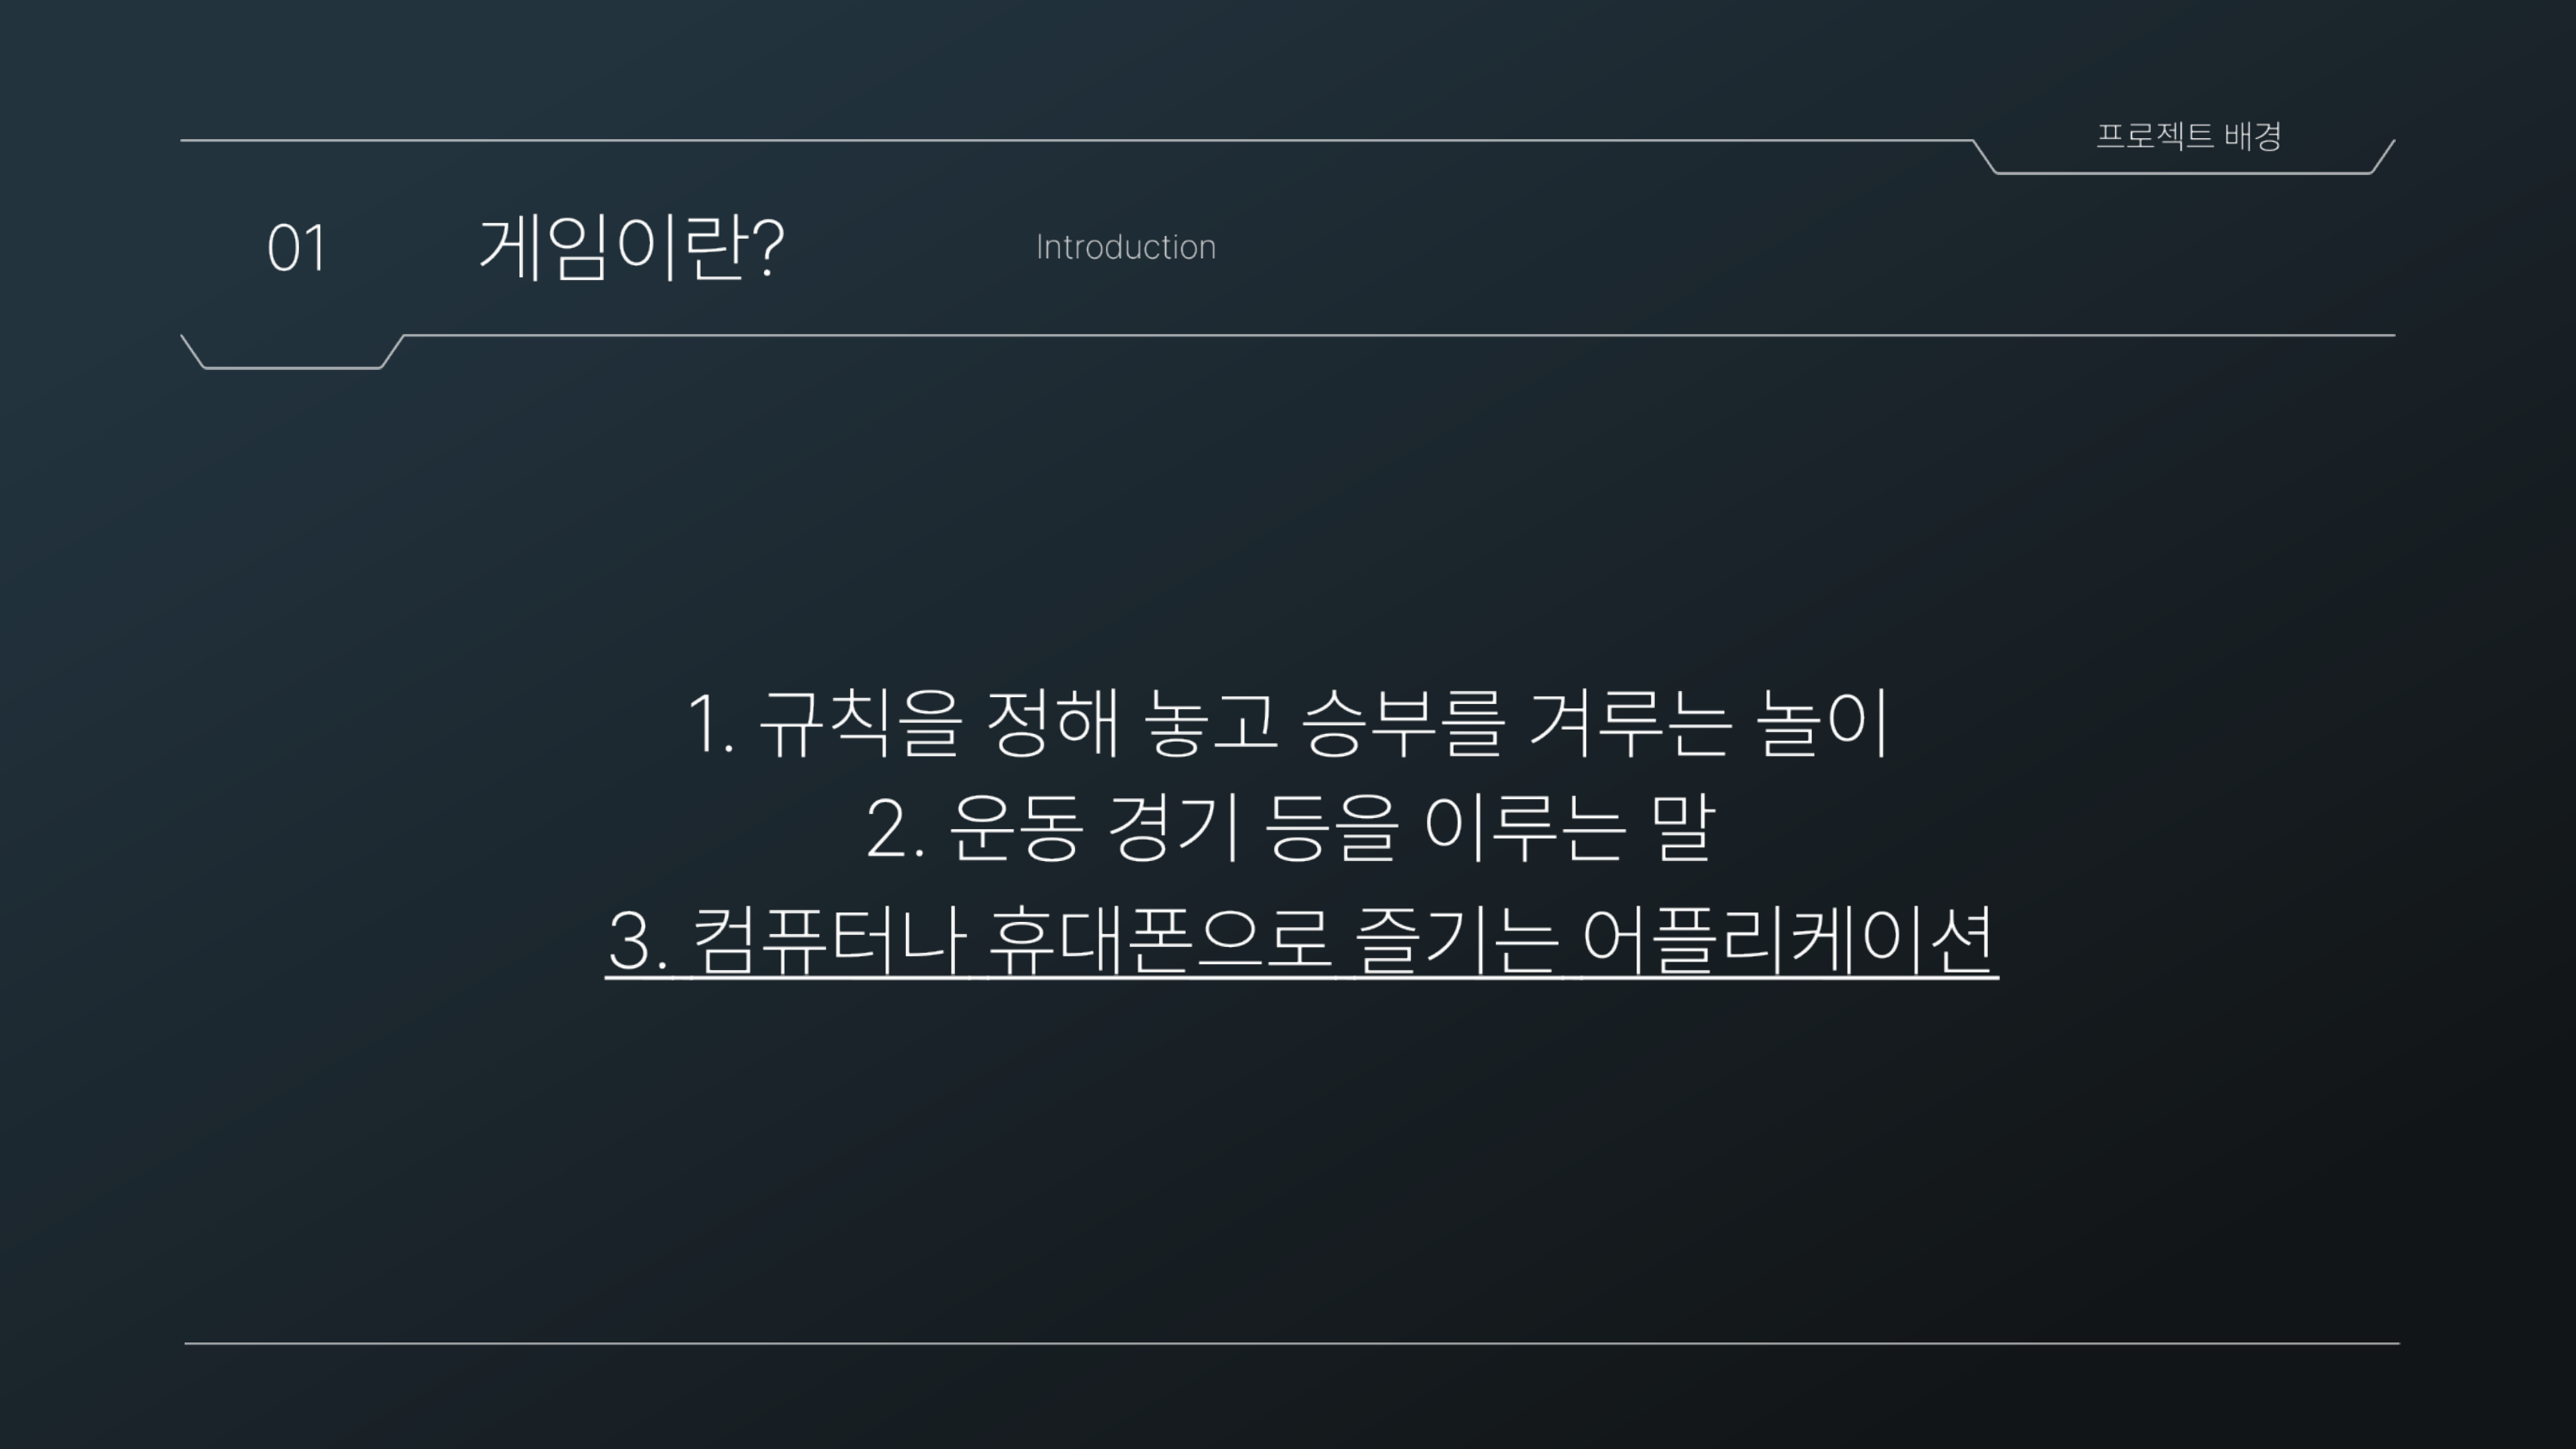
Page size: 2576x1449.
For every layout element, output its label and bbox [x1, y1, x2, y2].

text_box [180, 334, 444, 370]
text_box [0, 0, 2576, 1449]
text_box [870, 334, 2396, 370]
text_box [185, 1342, 2401, 1345]
picture [1992, 102, 2363, 194]
text_box [2367, 139, 2396, 175]
text_box [180, 139, 1988, 175]
picture [320, 639, 2153, 1069]
picture [167, 162, 429, 353]
picture [1023, 203, 1255, 302]
picture [448, 149, 866, 375]
